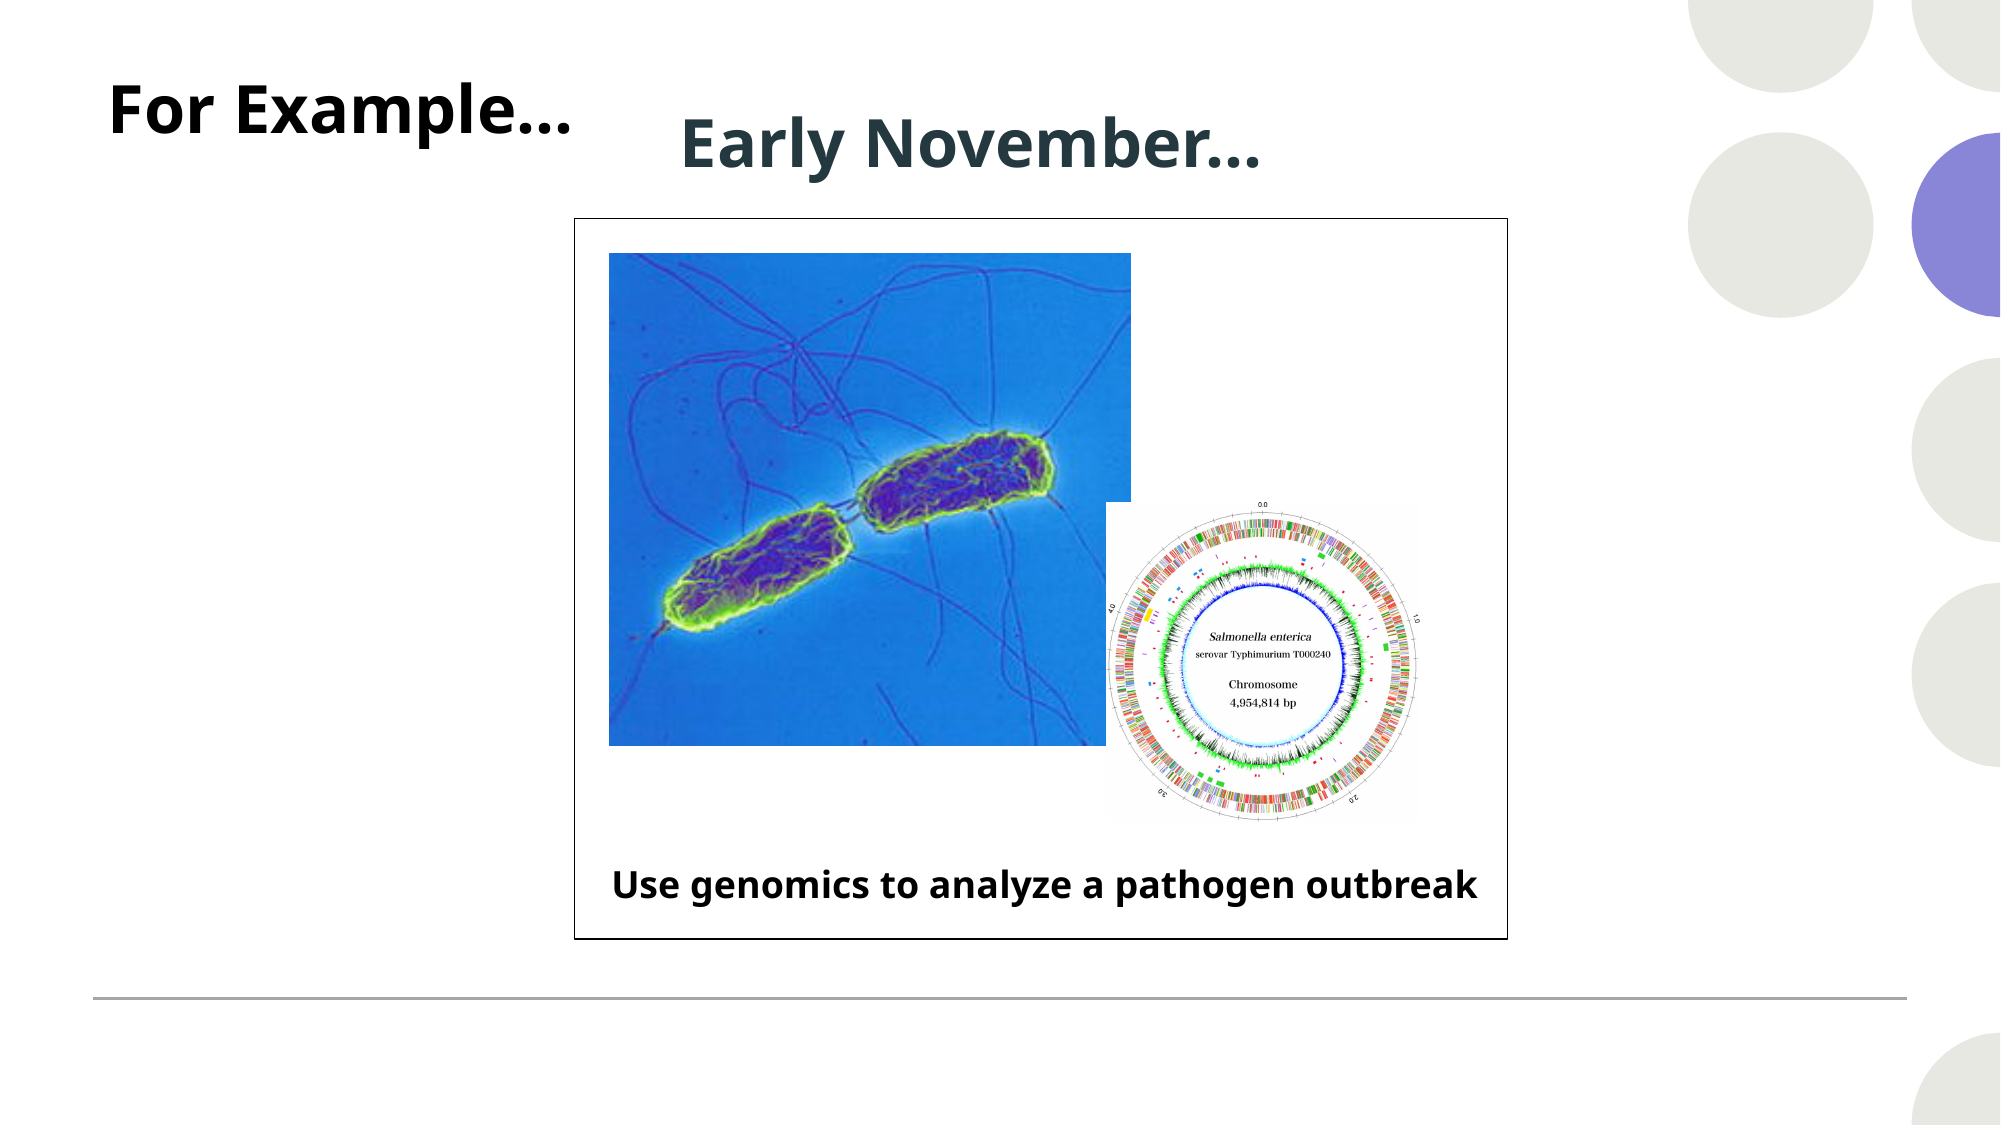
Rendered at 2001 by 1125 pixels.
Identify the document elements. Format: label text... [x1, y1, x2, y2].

title For Example… [92, 58, 664, 268]
text_box Early November... [664, 14, 1567, 267]
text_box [574, 218, 1508, 1010]
